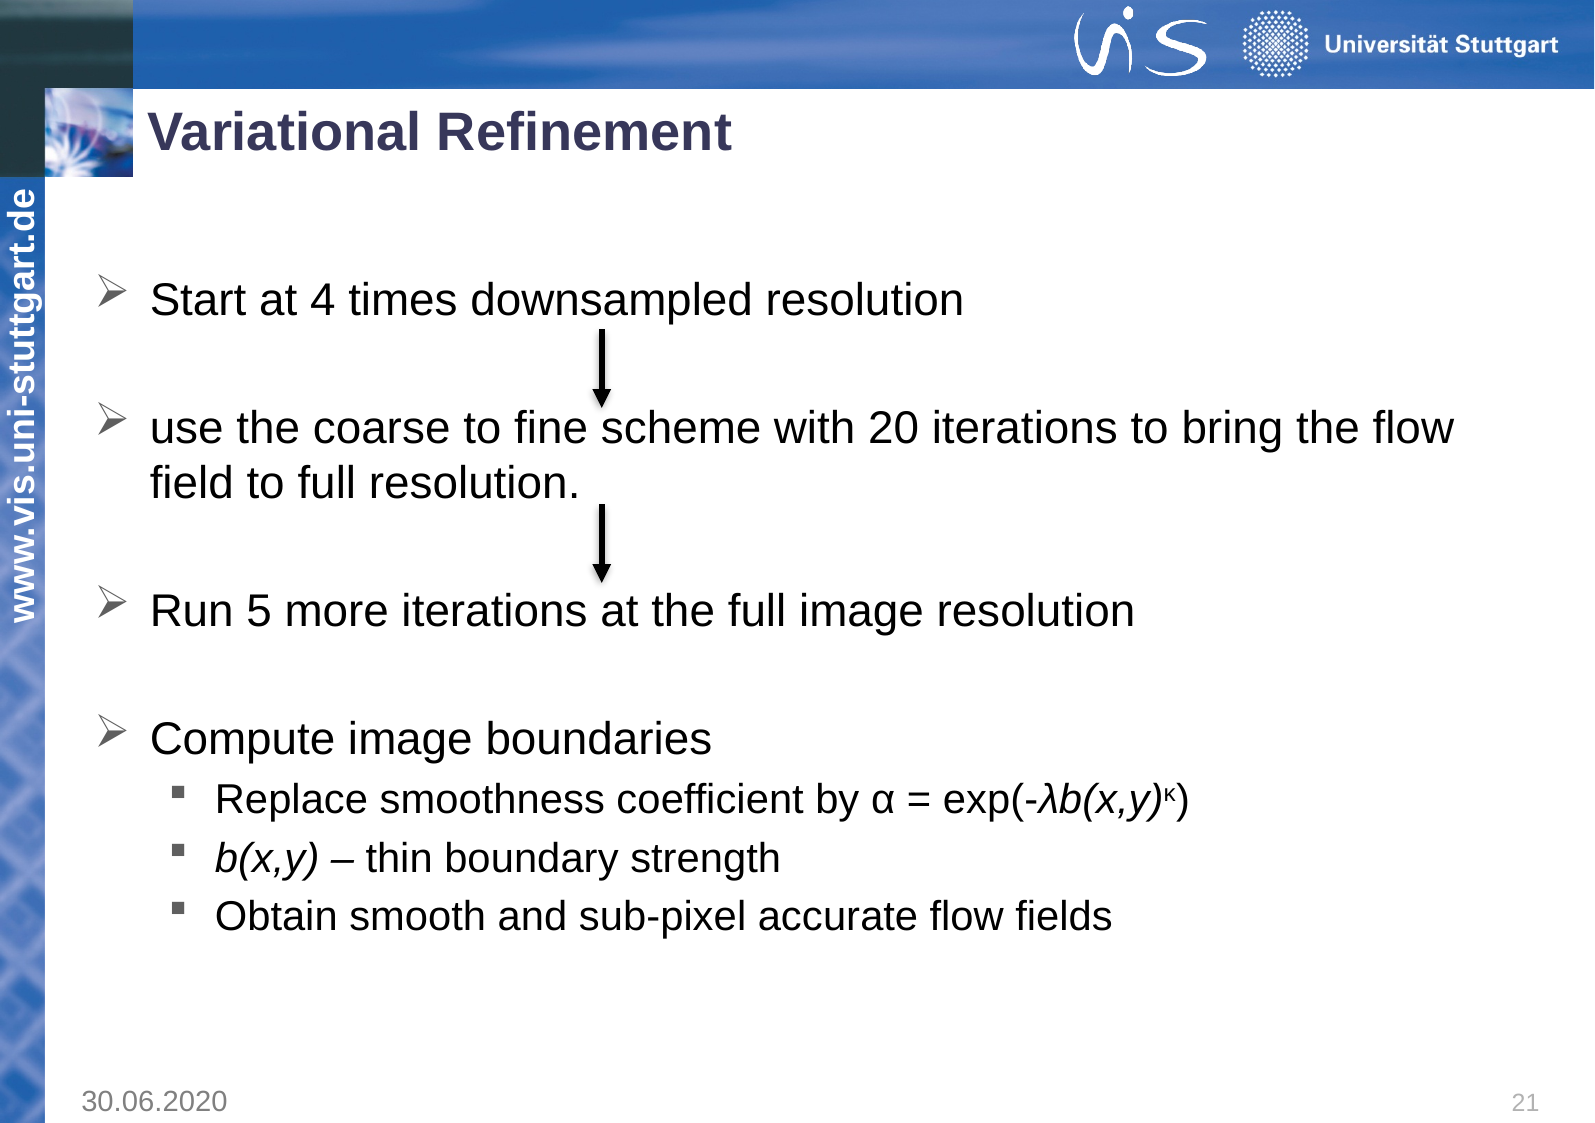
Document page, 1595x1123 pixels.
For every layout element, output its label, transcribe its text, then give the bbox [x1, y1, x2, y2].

slide_number 21 [1195, 1081, 1555, 1123]
title Variational Refinement [132, 89, 1569, 277]
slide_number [66, 1082, 698, 1123]
picture [0, 0, 1595, 1123]
list Start at 4 times downsampled resolution use the coarse to fine scheme with 20 iterations to bring the flow field to full resolution. Run 5 more iterations at the full image resolution Compute image boundaries Replace smoothness coefficient by α = exp(-λb(x,y)κ) b(x,y) – thin boundary strength Obtain smooth and sub-pixel accurate flow fields [79, 261, 1516, 1003]
